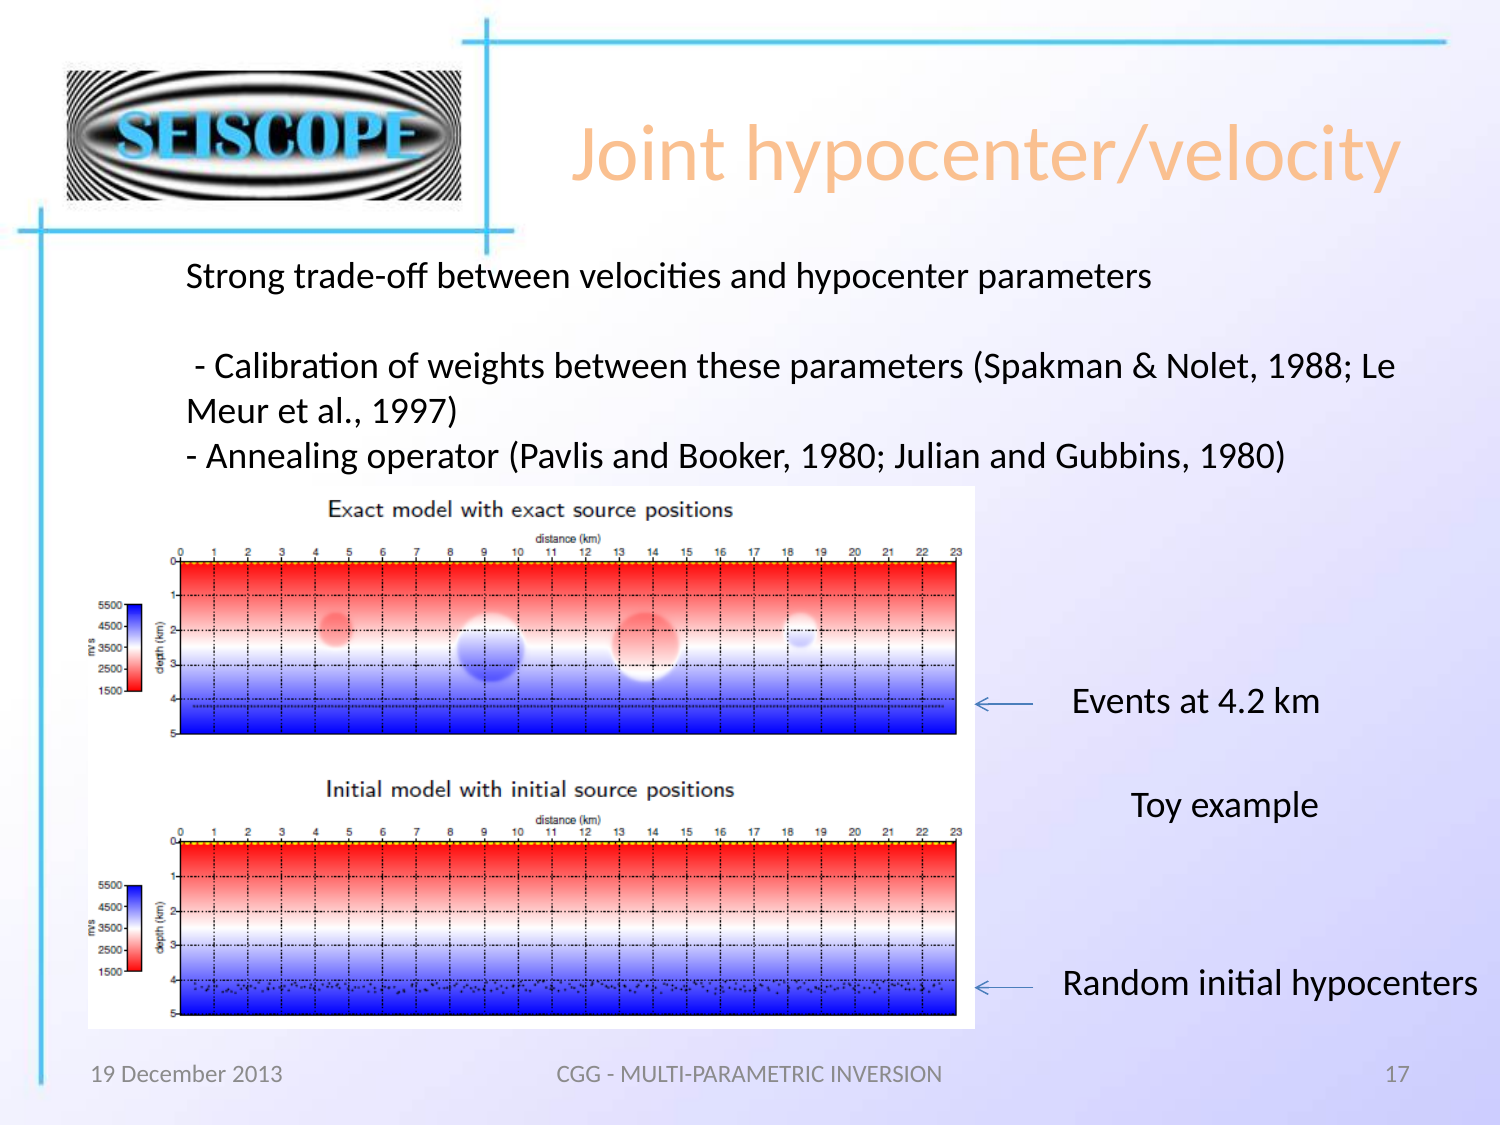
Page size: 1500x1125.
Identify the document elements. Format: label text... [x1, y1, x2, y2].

picture [0, 0, 1500, 1125]
text_box Events at 4.2 km [1057, 668, 1362, 729]
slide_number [75, 1042, 425, 1103]
title Joint hypocenter/velocity [513, 54, 1461, 243]
slide_number 17 [1074, 1042, 1425, 1103]
text_box Strong trade-off between velocities and hypocenter parameters - Calibration of weights between these parameters (Spakman & Nolet, 1988; Le Meur et al., 1997) - Annealing operator (Pavlis and Booker, 1980; Julian and Gubbins, 1980) [171, 243, 1447, 529]
footer CGG - MULTI-PARAMETRIC INVERSION [512, 1042, 988, 1103]
text_box Toy example [1116, 772, 1341, 833]
text_box Random initial hypocenters [1047, 950, 1500, 1011]
